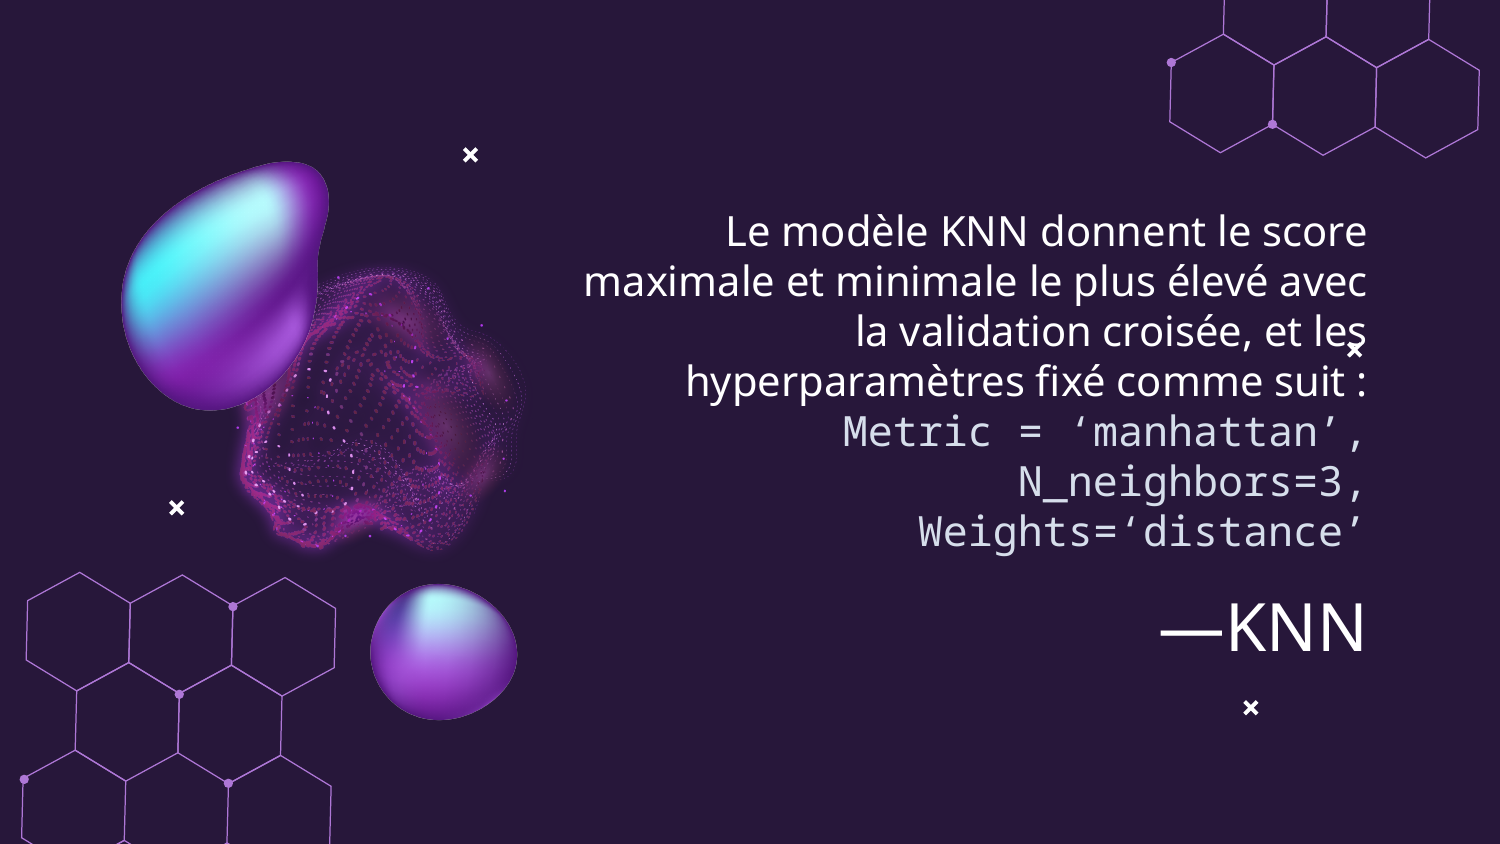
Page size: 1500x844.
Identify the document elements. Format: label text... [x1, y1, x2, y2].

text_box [1348, 343, 1362, 357]
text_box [464, 148, 478, 162]
picture [76, 135, 538, 745]
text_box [170, 501, 184, 515]
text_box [1244, 701, 1258, 715]
subtitle Le modèle KNN donnent le score maximale et minimale le plus élevé avec la validation croisée, et les hyperparamètres fixé comme suit : Metric = ‘manhattan’, N_neighbors=3, Weights=‘distance’ [561, 168, 1383, 571]
title —KNN [561, 571, 1383, 658]
